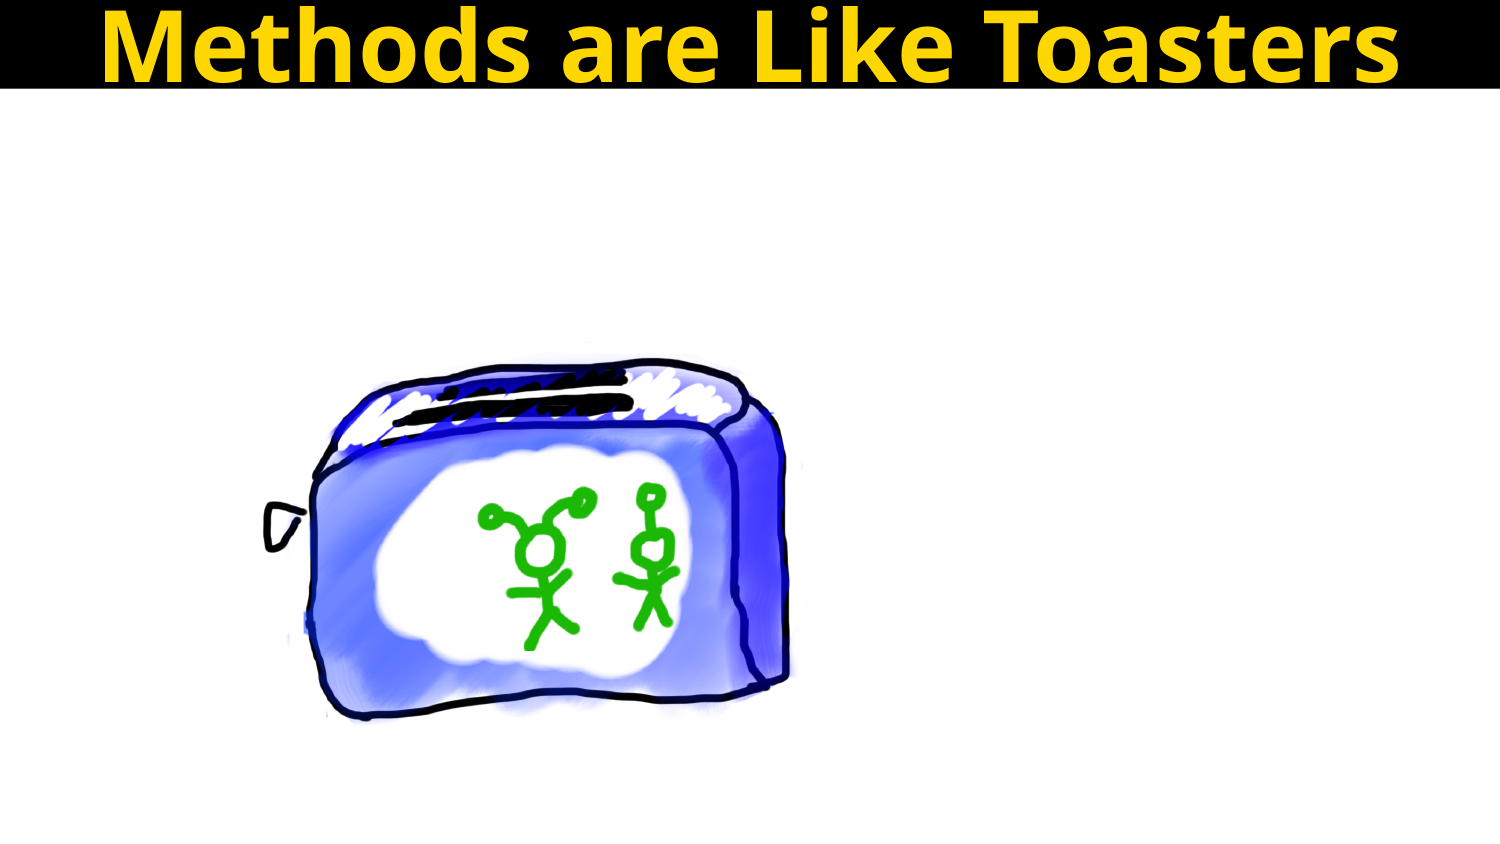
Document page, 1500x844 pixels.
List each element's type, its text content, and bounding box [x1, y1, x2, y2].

picture [196, 303, 883, 785]
text_box Methods are Like Toasters [0, 0, 1500, 89]
